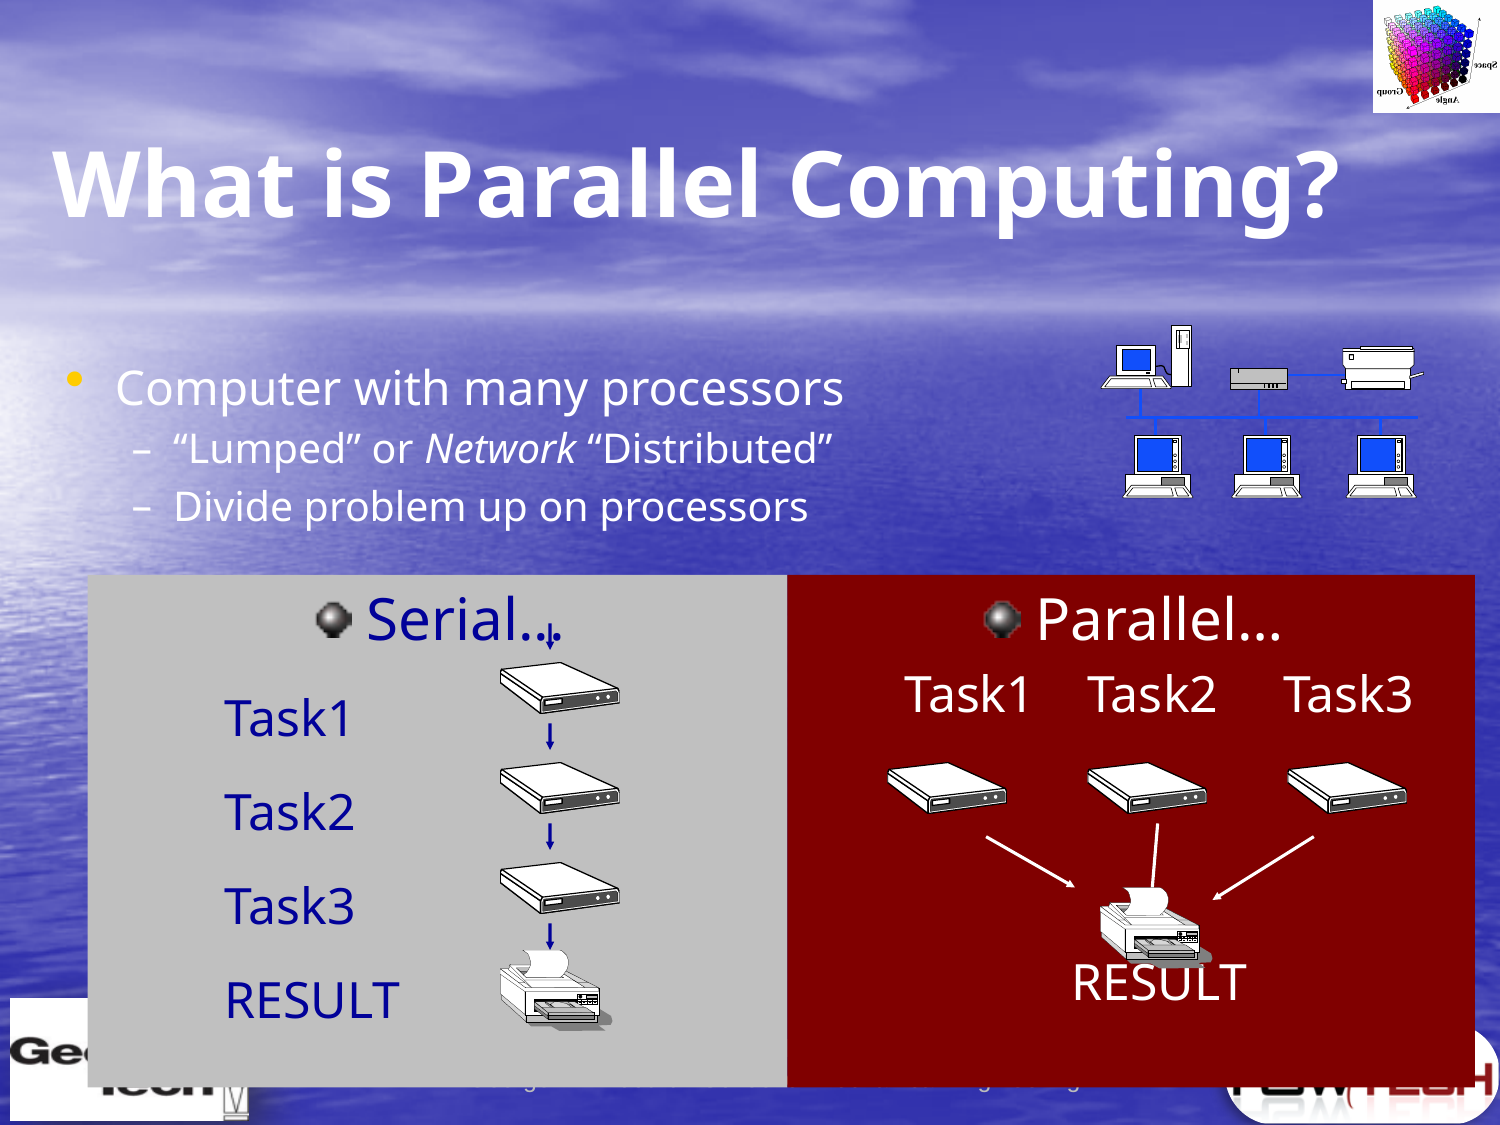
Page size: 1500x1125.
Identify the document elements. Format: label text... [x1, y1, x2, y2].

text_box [87, 574, 786, 1088]
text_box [1099, 324, 1426, 500]
picture [1226, 1031, 1500, 1125]
title What is Parallel Computing? [37, 87, 1451, 276]
picture [10, 998, 249, 1121]
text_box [787, 574, 1476, 1088]
list Computer with many processors “Lumped” or Network “Distributed” Divide problem up on processors [49, 349, 1288, 538]
